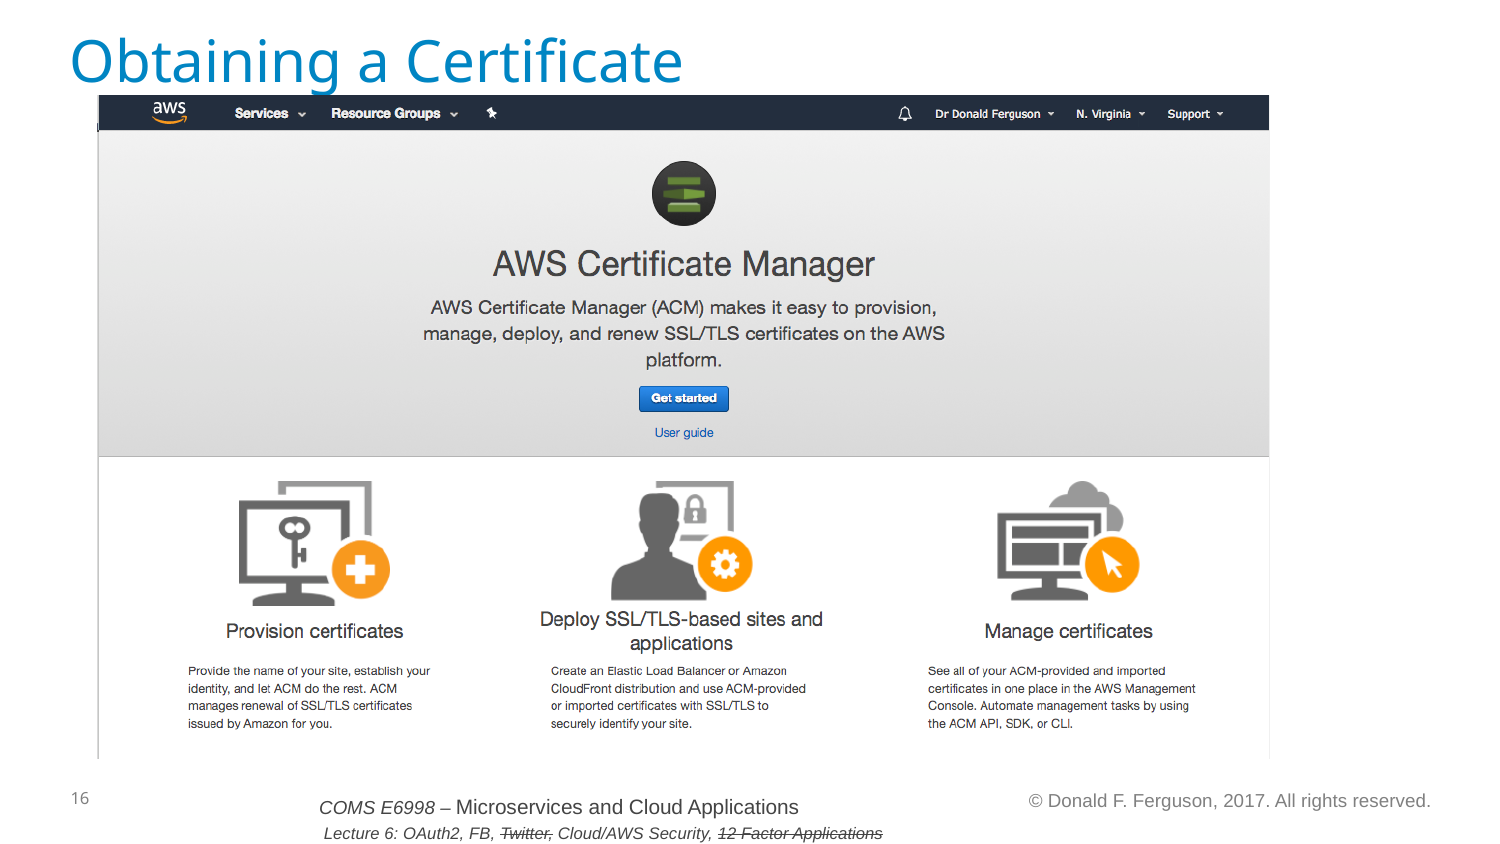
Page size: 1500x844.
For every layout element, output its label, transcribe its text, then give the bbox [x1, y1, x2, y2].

title Obtaining a Certificate [69, 31, 1422, 96]
picture [96, 95, 1270, 759]
